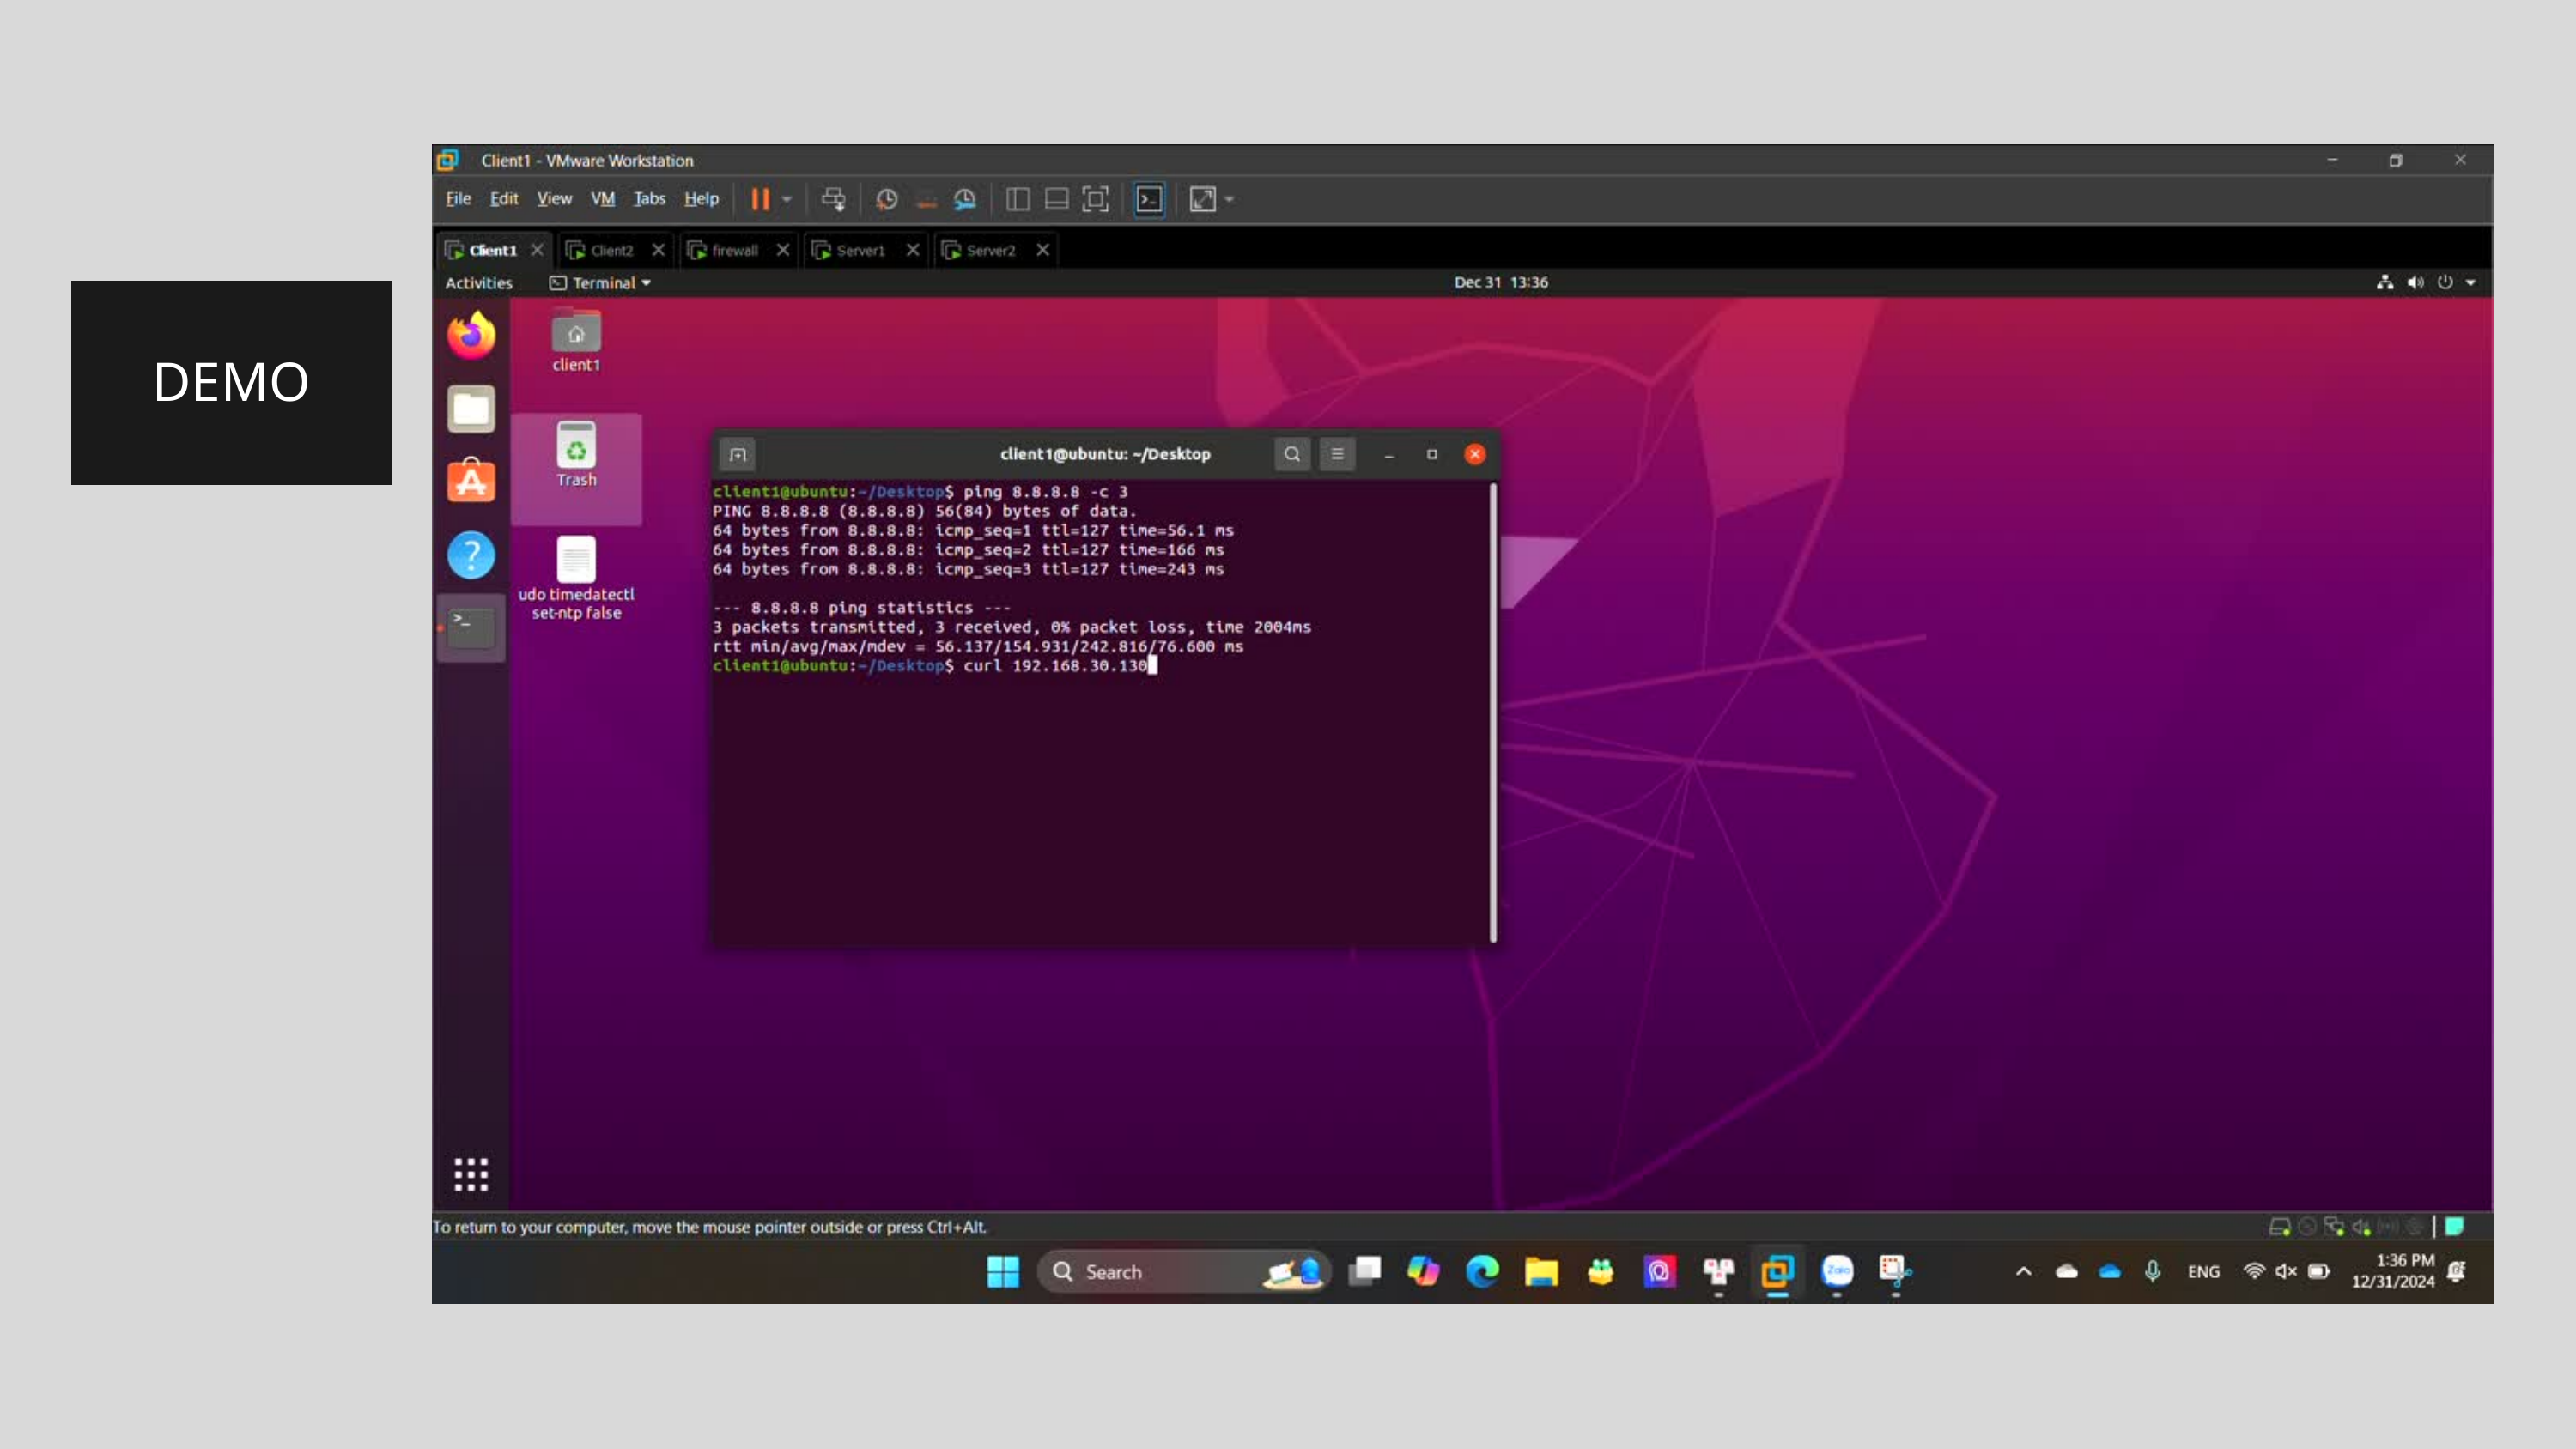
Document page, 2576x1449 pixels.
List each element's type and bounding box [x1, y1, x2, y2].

text_box [70, 250, 393, 485]
picture [431, 144, 2494, 1304]
